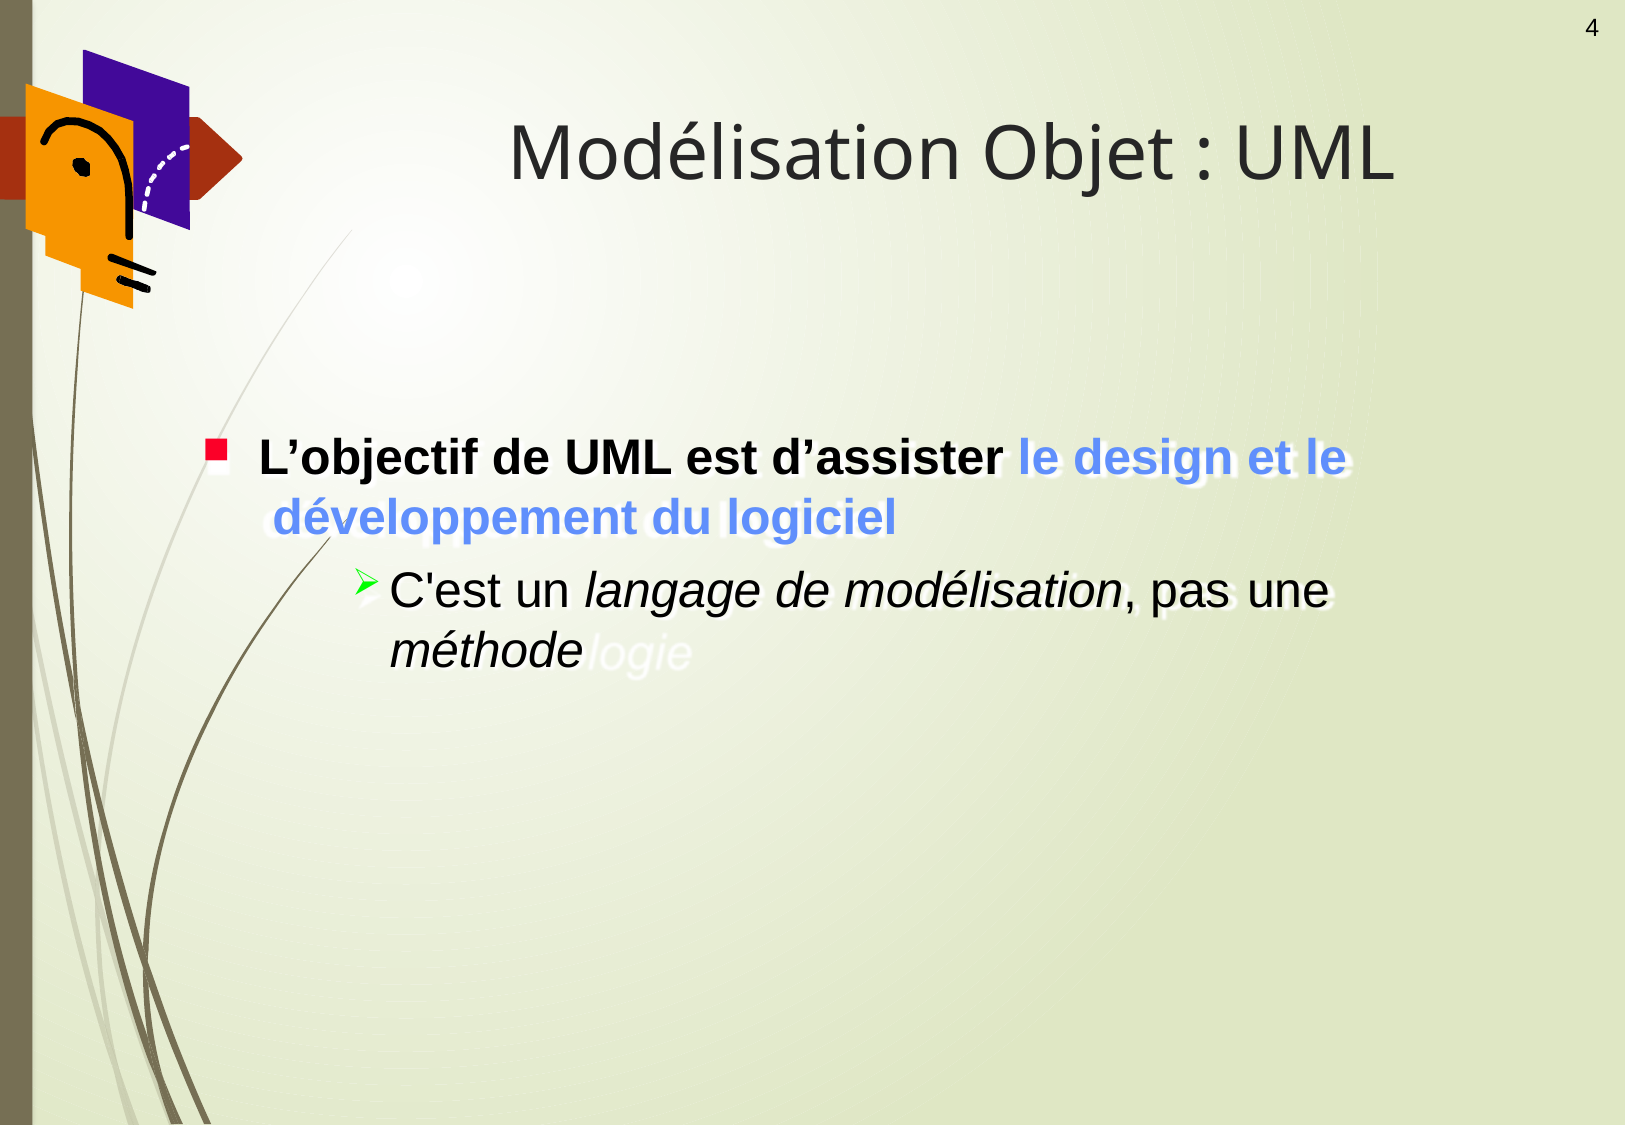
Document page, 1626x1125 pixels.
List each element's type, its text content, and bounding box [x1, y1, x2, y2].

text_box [25, 49, 191, 310]
title Modélisation Objet : UML [345, 102, 1517, 293]
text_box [180, 409, 1402, 685]
text_box 4 [1583, 9, 1602, 42]
